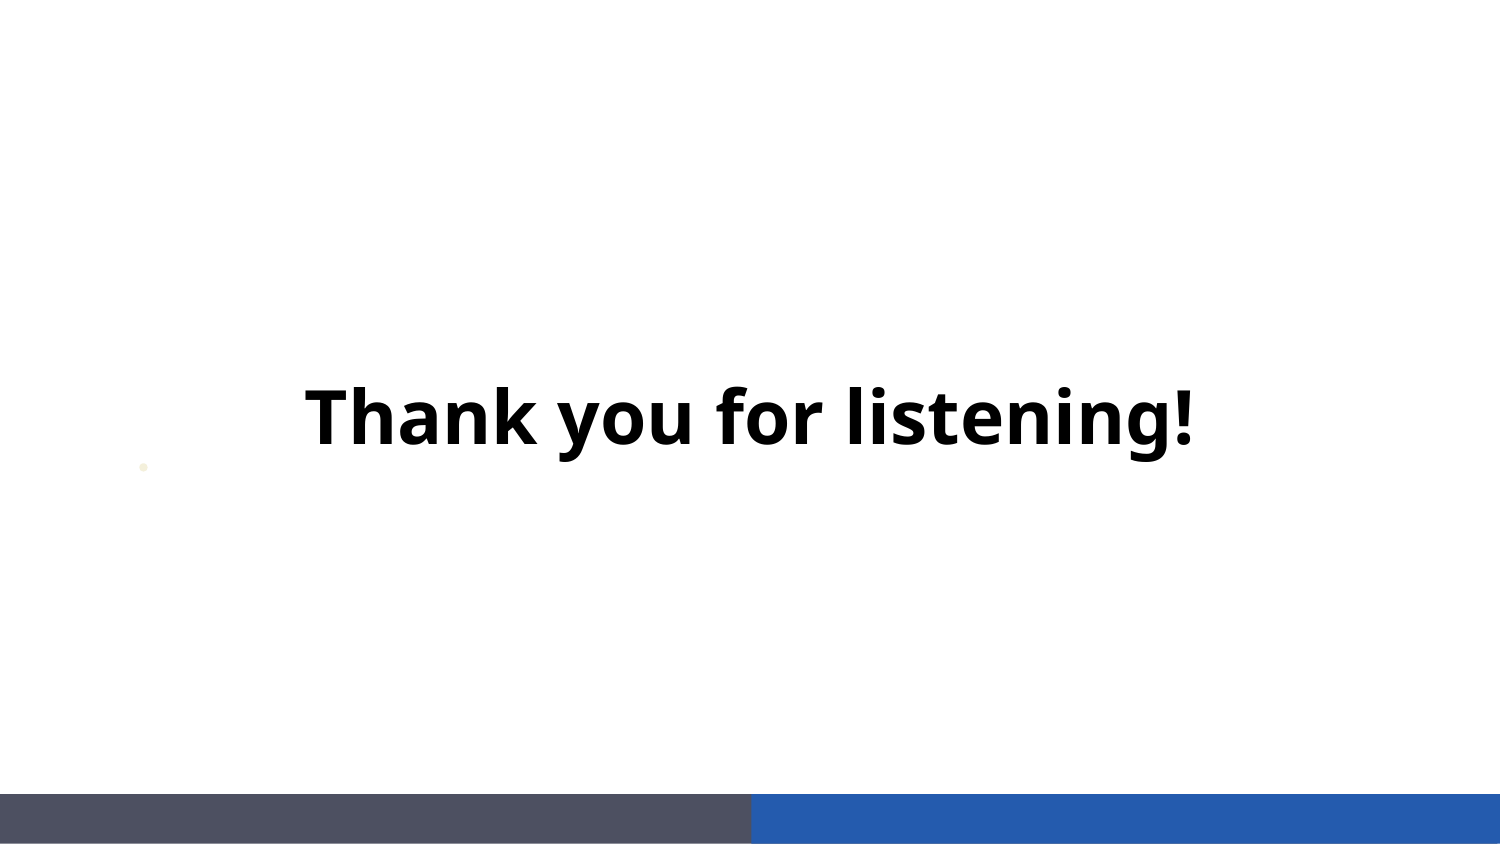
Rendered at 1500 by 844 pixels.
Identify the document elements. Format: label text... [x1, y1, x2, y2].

title Thank you for listening! [169, 355, 1331, 462]
text_box [139, 463, 148, 472]
